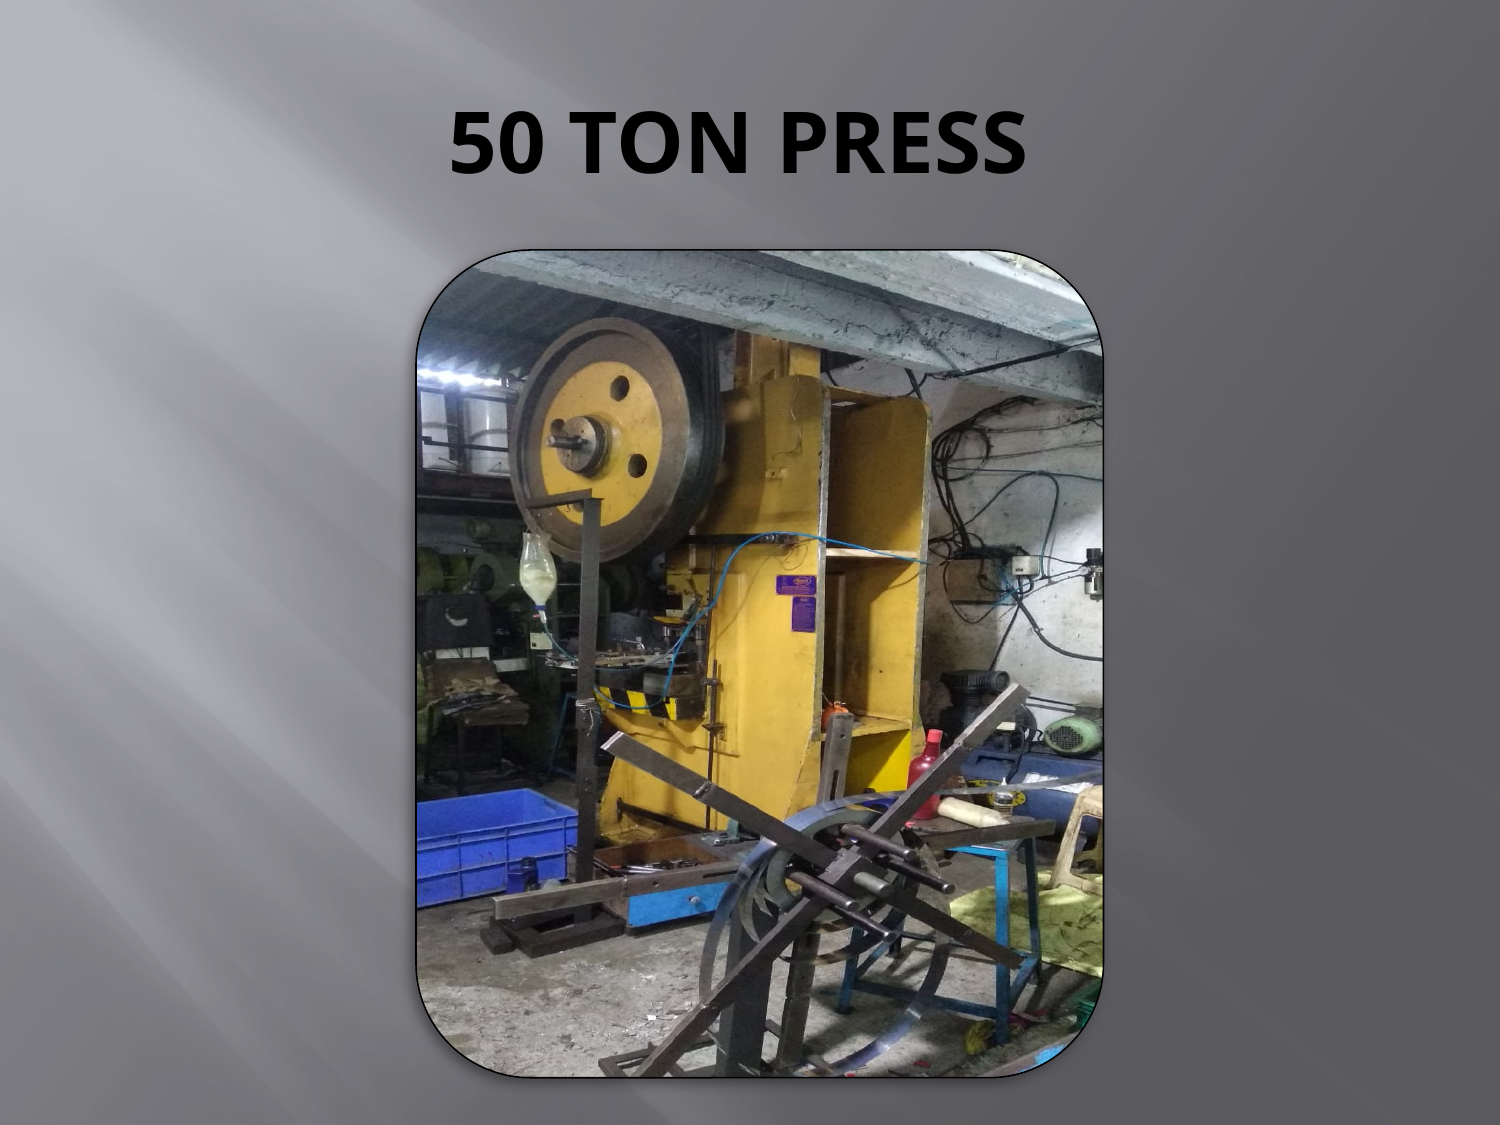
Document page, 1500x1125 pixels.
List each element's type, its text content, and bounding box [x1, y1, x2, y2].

picture [415, 249, 1104, 1078]
title 50 TON PRESS [75, 45, 1425, 233]
